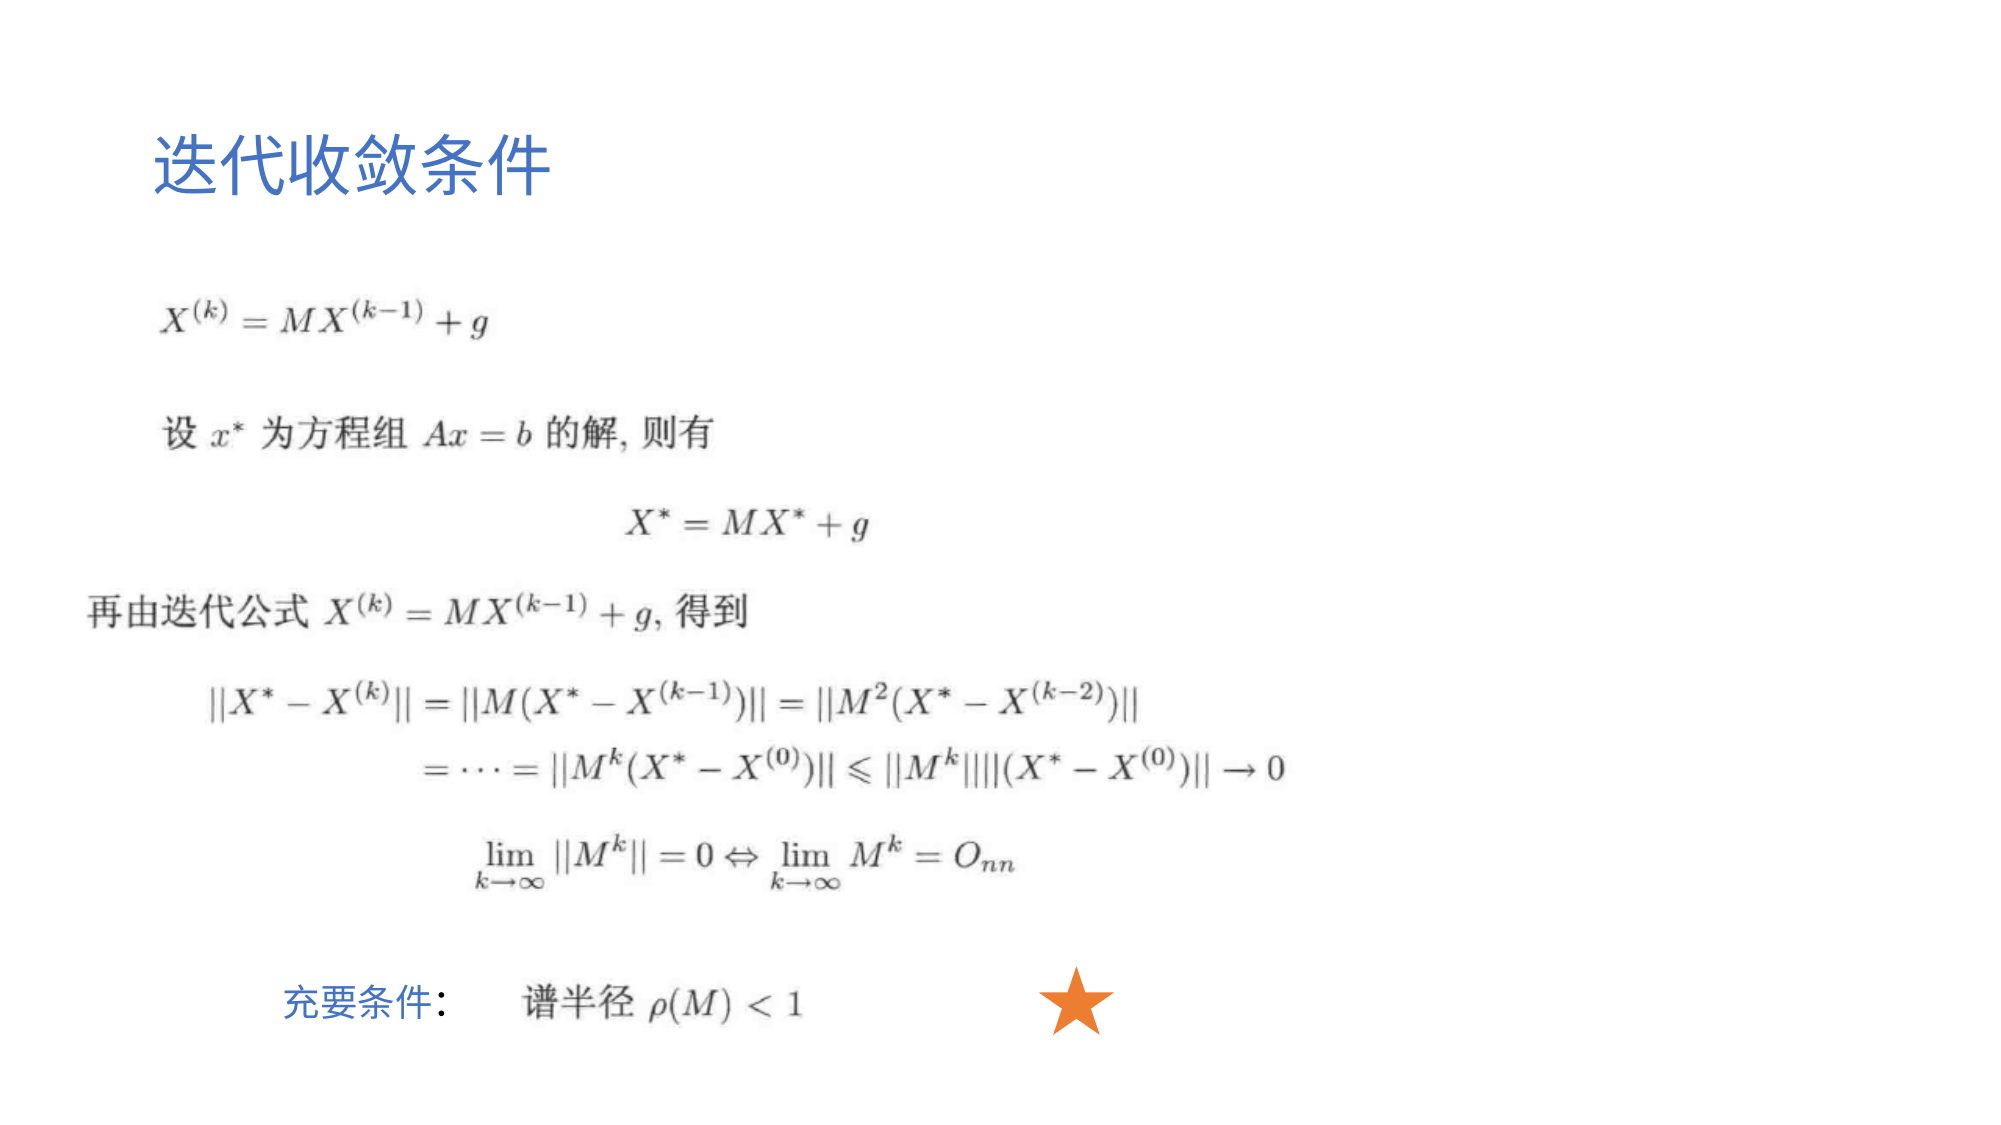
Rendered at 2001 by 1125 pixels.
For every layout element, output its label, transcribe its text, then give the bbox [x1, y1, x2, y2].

picture [137, 277, 507, 354]
text_box [1028, 956, 1125, 1044]
text_box 充要条件： [267, 971, 541, 1032]
picture [521, 972, 805, 1033]
picture [85, 402, 1309, 903]
title 迭代收敛条件 [137, 59, 1863, 278]
